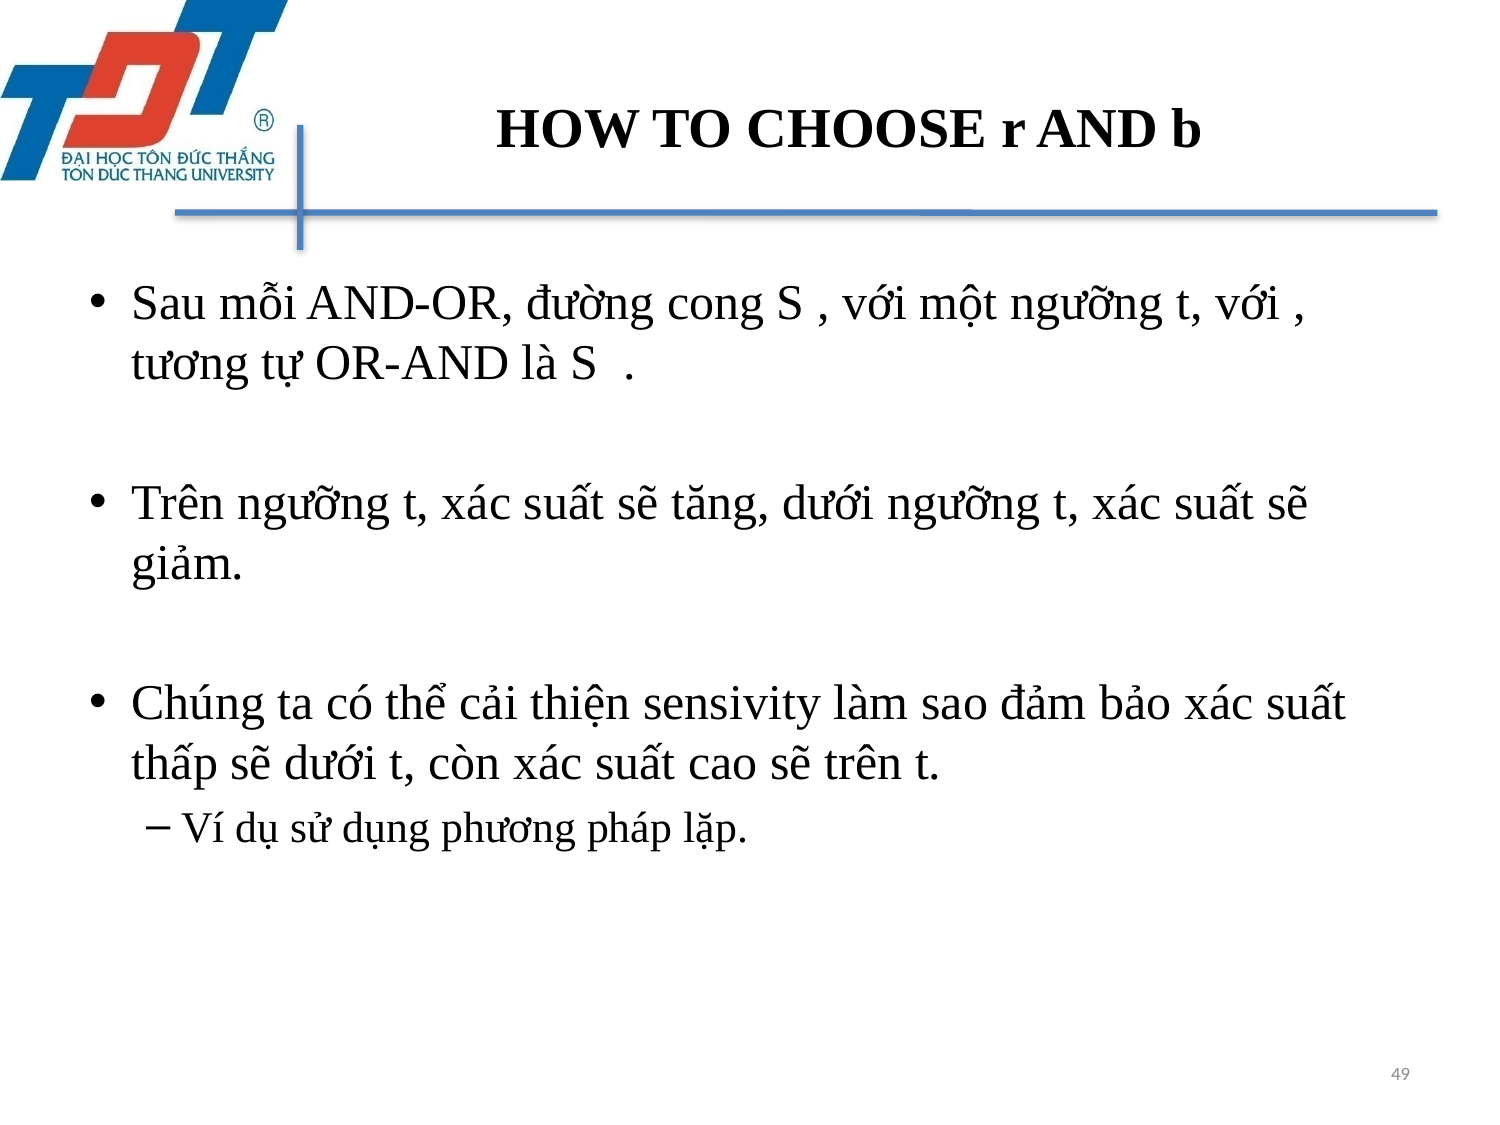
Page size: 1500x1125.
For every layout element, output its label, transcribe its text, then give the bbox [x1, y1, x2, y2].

title HOW TO CHOOSE r AND b [174, 31, 1500, 219]
slide_number 49 [1074, 1042, 1425, 1103]
picture [0, 0, 288, 181]
